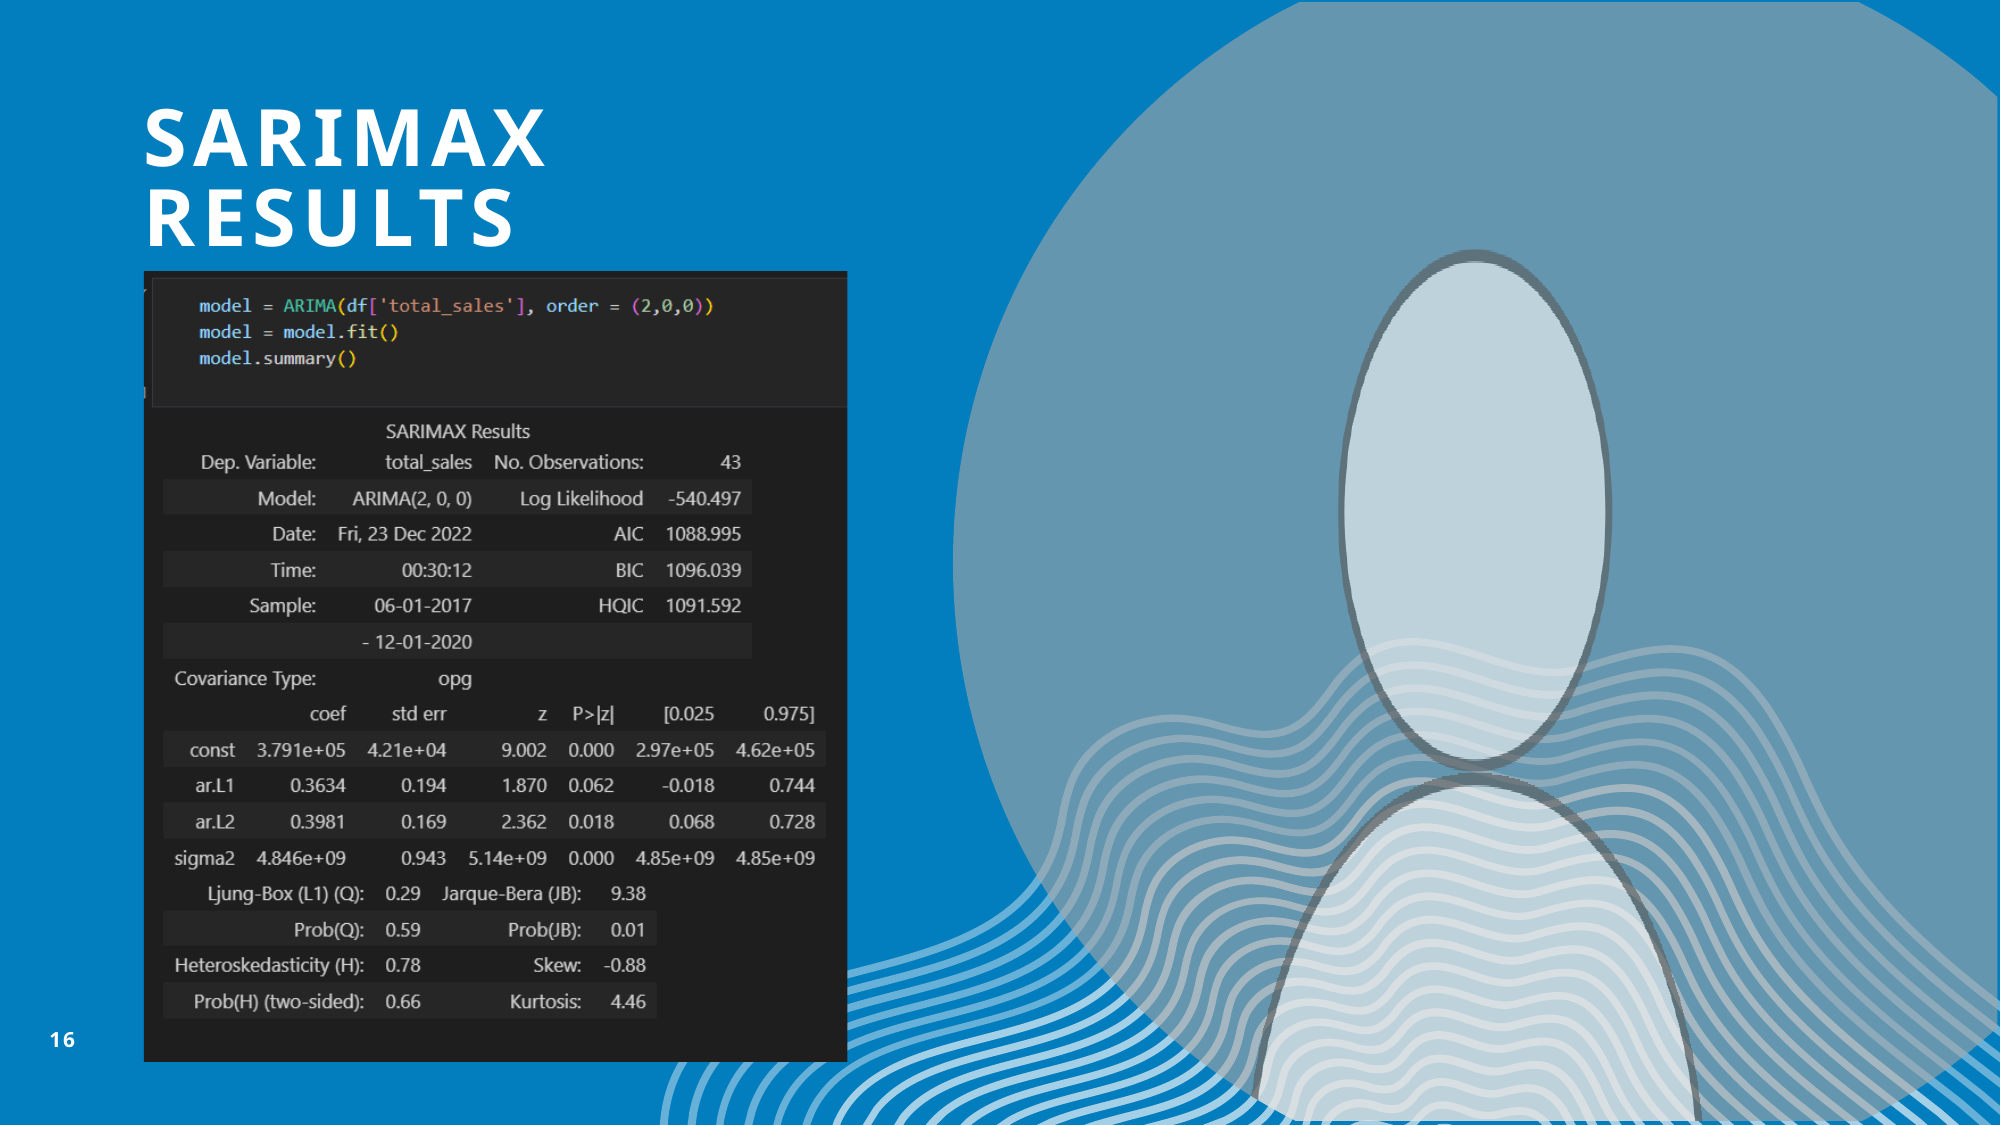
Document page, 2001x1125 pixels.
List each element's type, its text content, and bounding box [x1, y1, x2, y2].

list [143, 271, 848, 1062]
title SARIMAX Results [143, 94, 818, 250]
picture [952, 3, 2000, 1125]
slide_number 16 [0, 943, 125, 1062]
